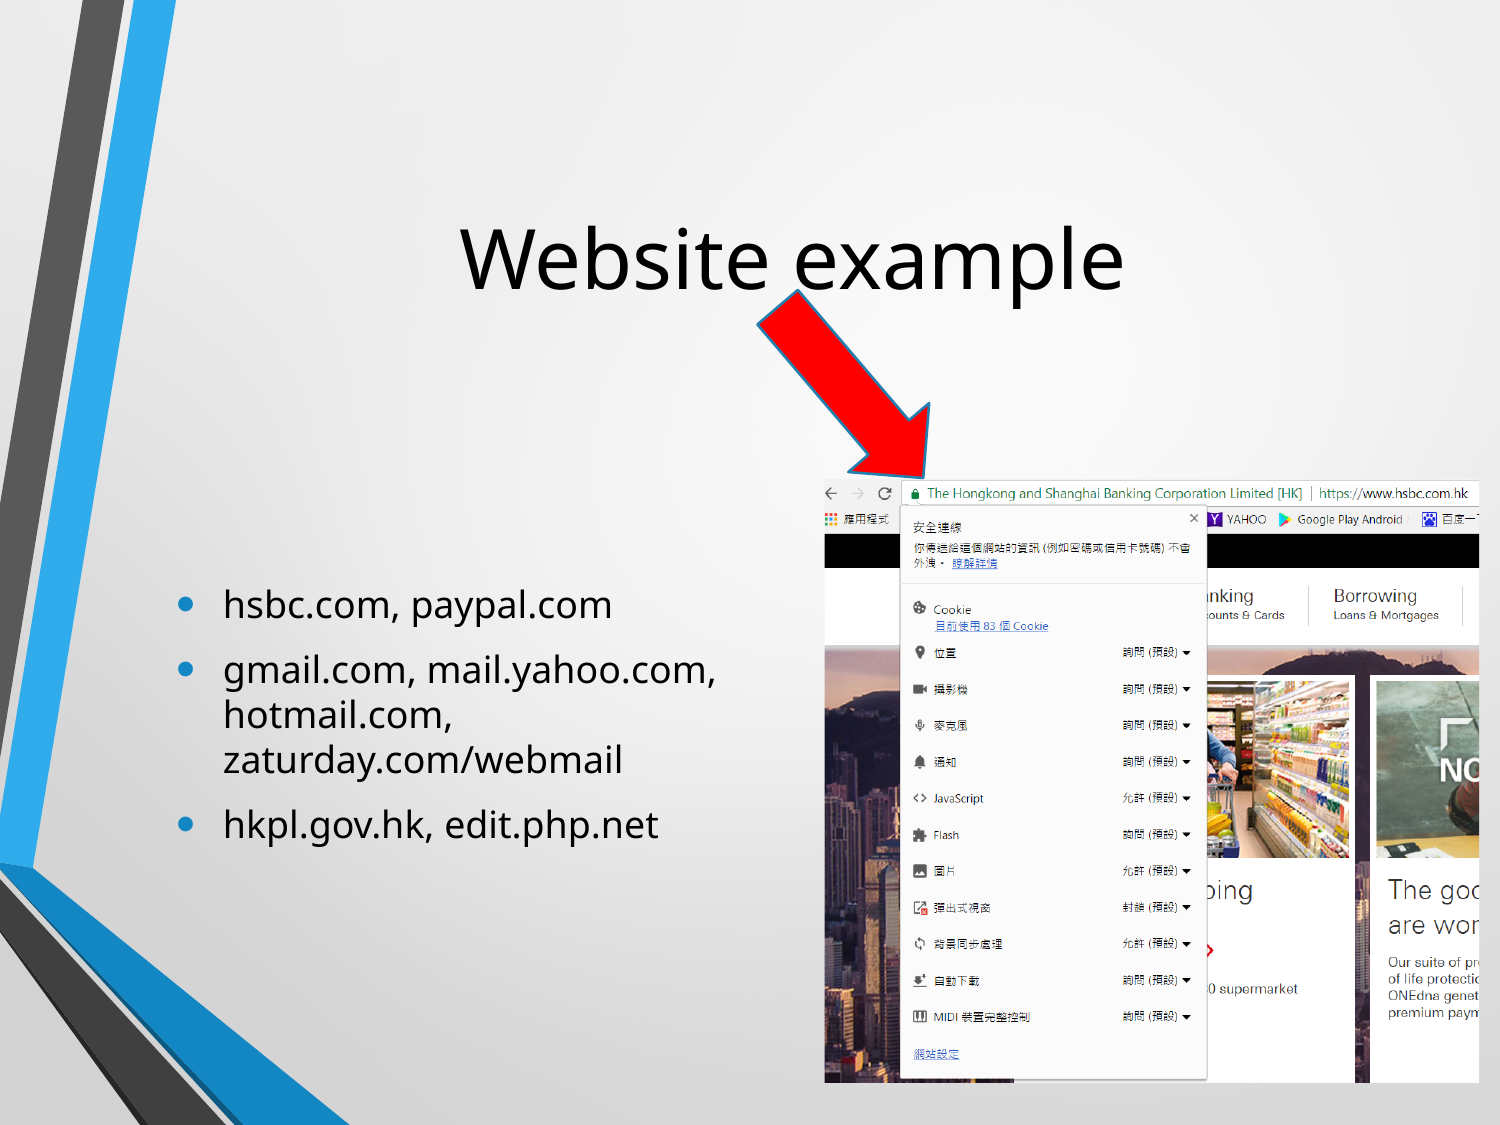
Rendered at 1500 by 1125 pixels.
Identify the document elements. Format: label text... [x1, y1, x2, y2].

text_box [756, 288, 931, 479]
list hsbc.com, paypal.com gmail.com, mail.yahoo.com, hotmail.com, zaturday.com/webmail hkpl.gov.hk, edit.php.net [161, 437, 775, 991]
title Website example [161, 112, 1425, 400]
picture [824, 479, 1480, 1083]
